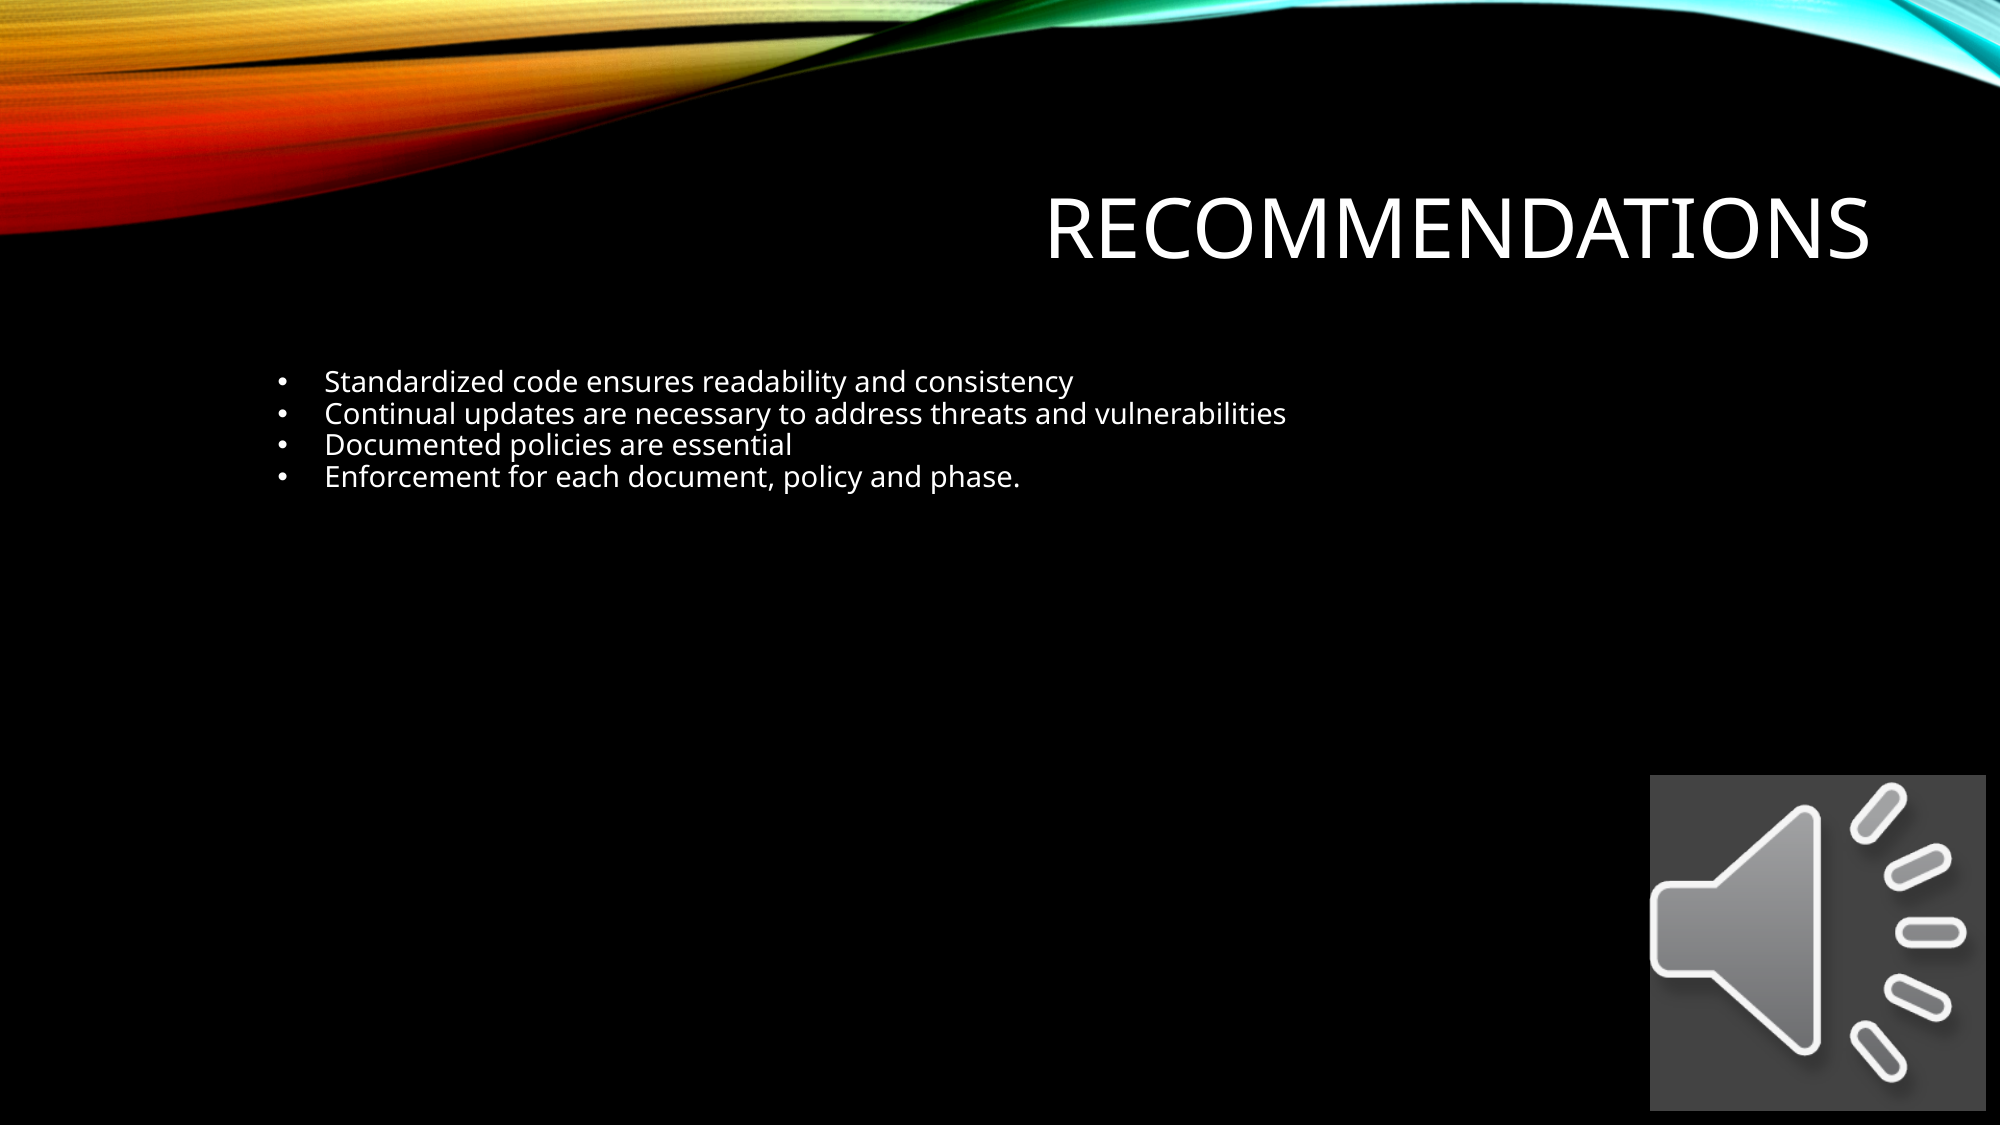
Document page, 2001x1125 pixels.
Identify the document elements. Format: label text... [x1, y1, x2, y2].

picture [0, 0, 2000, 237]
title RECOMMENDATIONS [474, 125, 1888, 338]
picture [1648, 773, 1987, 1112]
list Standardized code ensures readability and consistency Continual updates are necessary to address threats and vulnerabilities Documented policies are essential Enforcement for each document, policy and phase. [112, 360, 1888, 1021]
